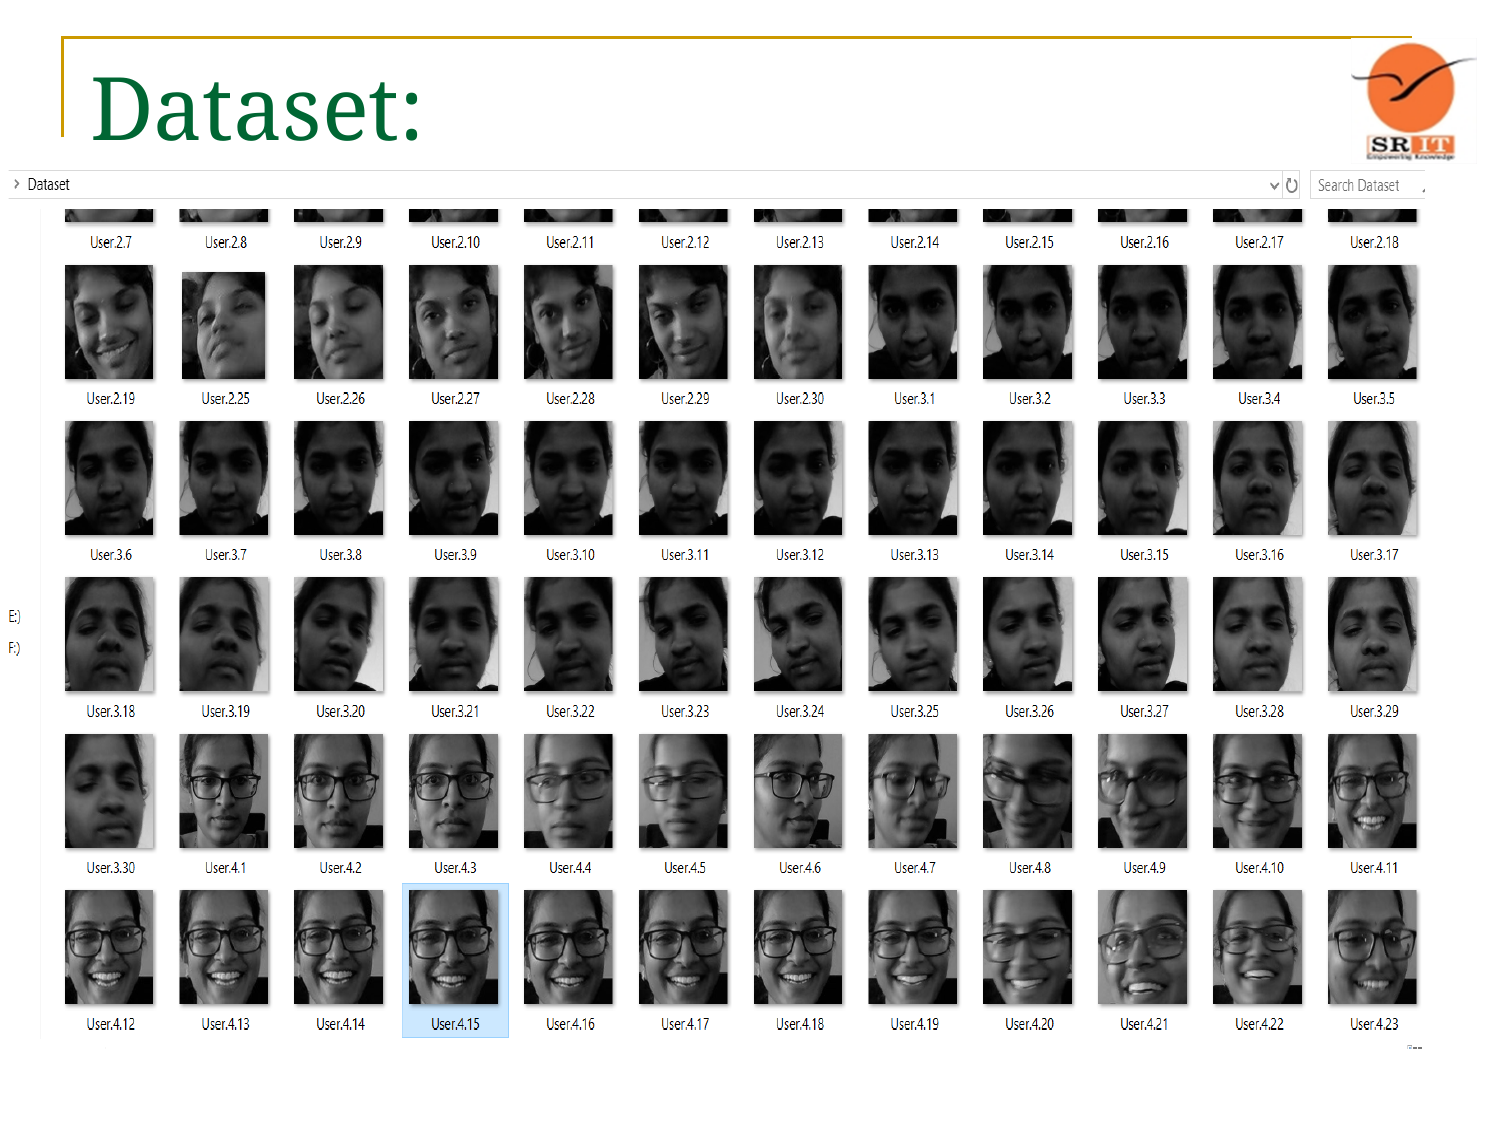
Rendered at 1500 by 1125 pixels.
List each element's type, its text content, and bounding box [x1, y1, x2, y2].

title Dataset: [75, 45, 1425, 163]
picture [8, 37, 1478, 1049]
